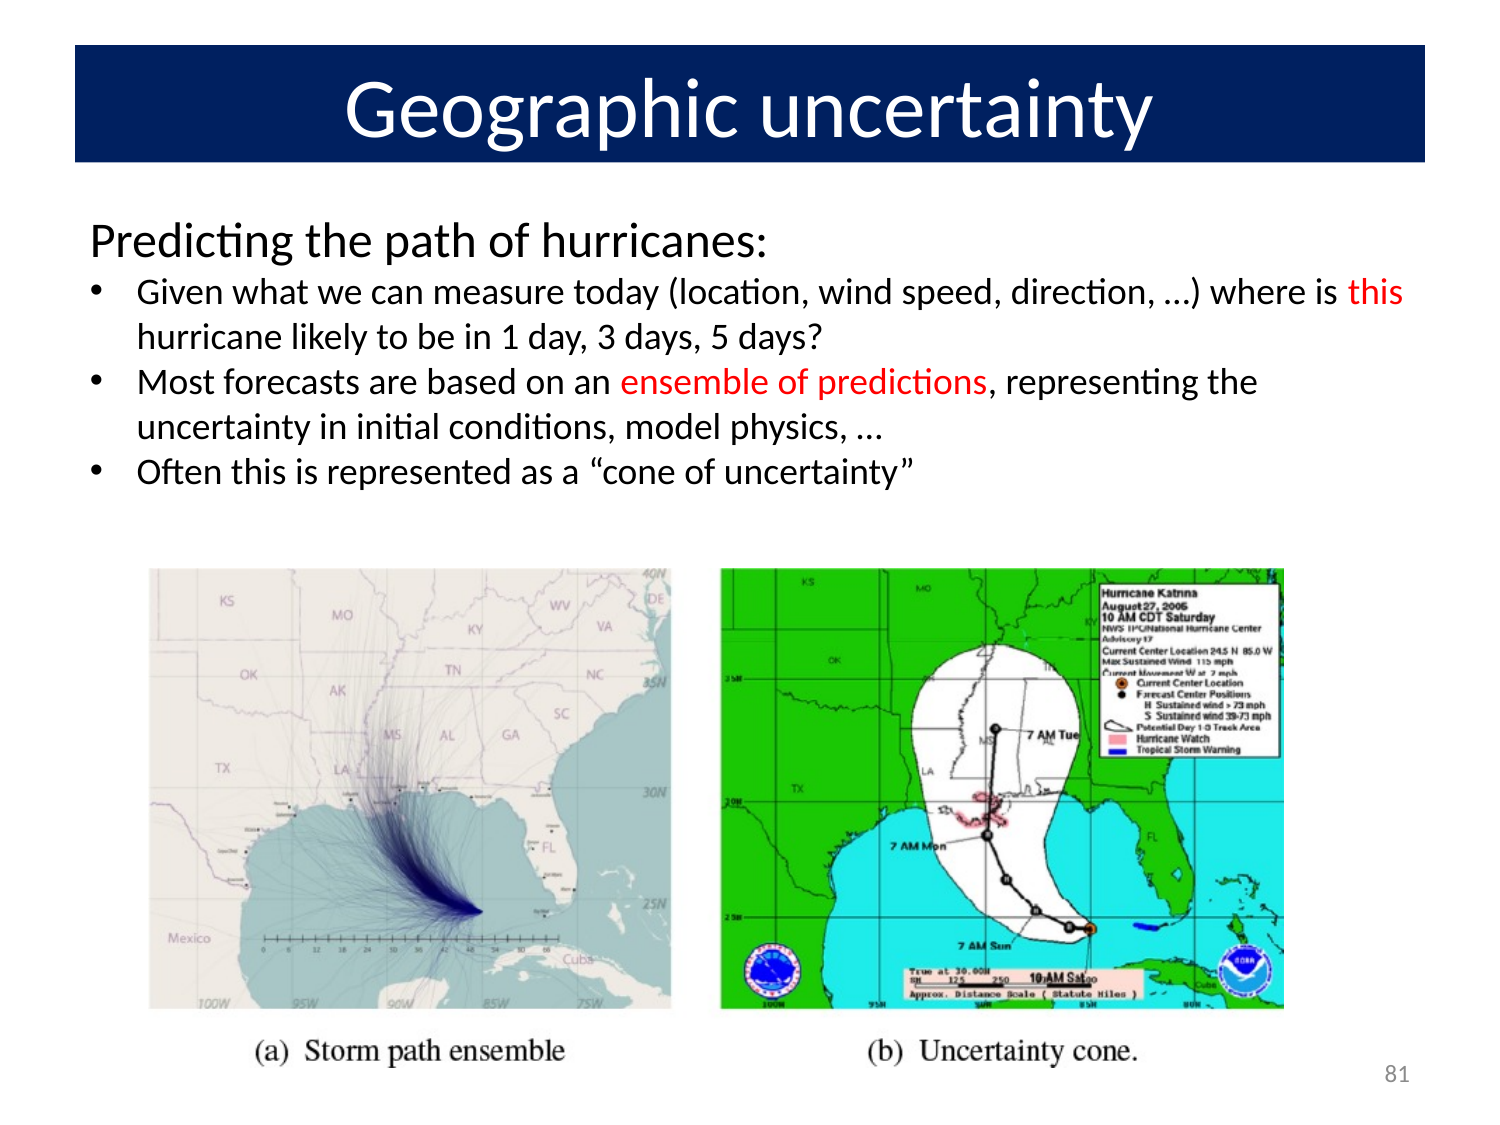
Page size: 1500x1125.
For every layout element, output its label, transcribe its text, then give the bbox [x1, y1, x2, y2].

picture [147, 568, 1284, 1068]
text_box Predicting the path of hurricanes: Given what we can measure today (location, wind speed, direction, …) where is this hurricane likely to be in 1 day, 3 days, 5 days? Most forecasts are based on an ensemble of predictions, representing the uncertainty in initial conditions, model physics, … Often this is represented as a “cone of uncertainty” [74, 199, 1425, 500]
title Geographic uncertainty [75, 45, 1425, 163]
slide_number 81 [1074, 1042, 1425, 1103]
